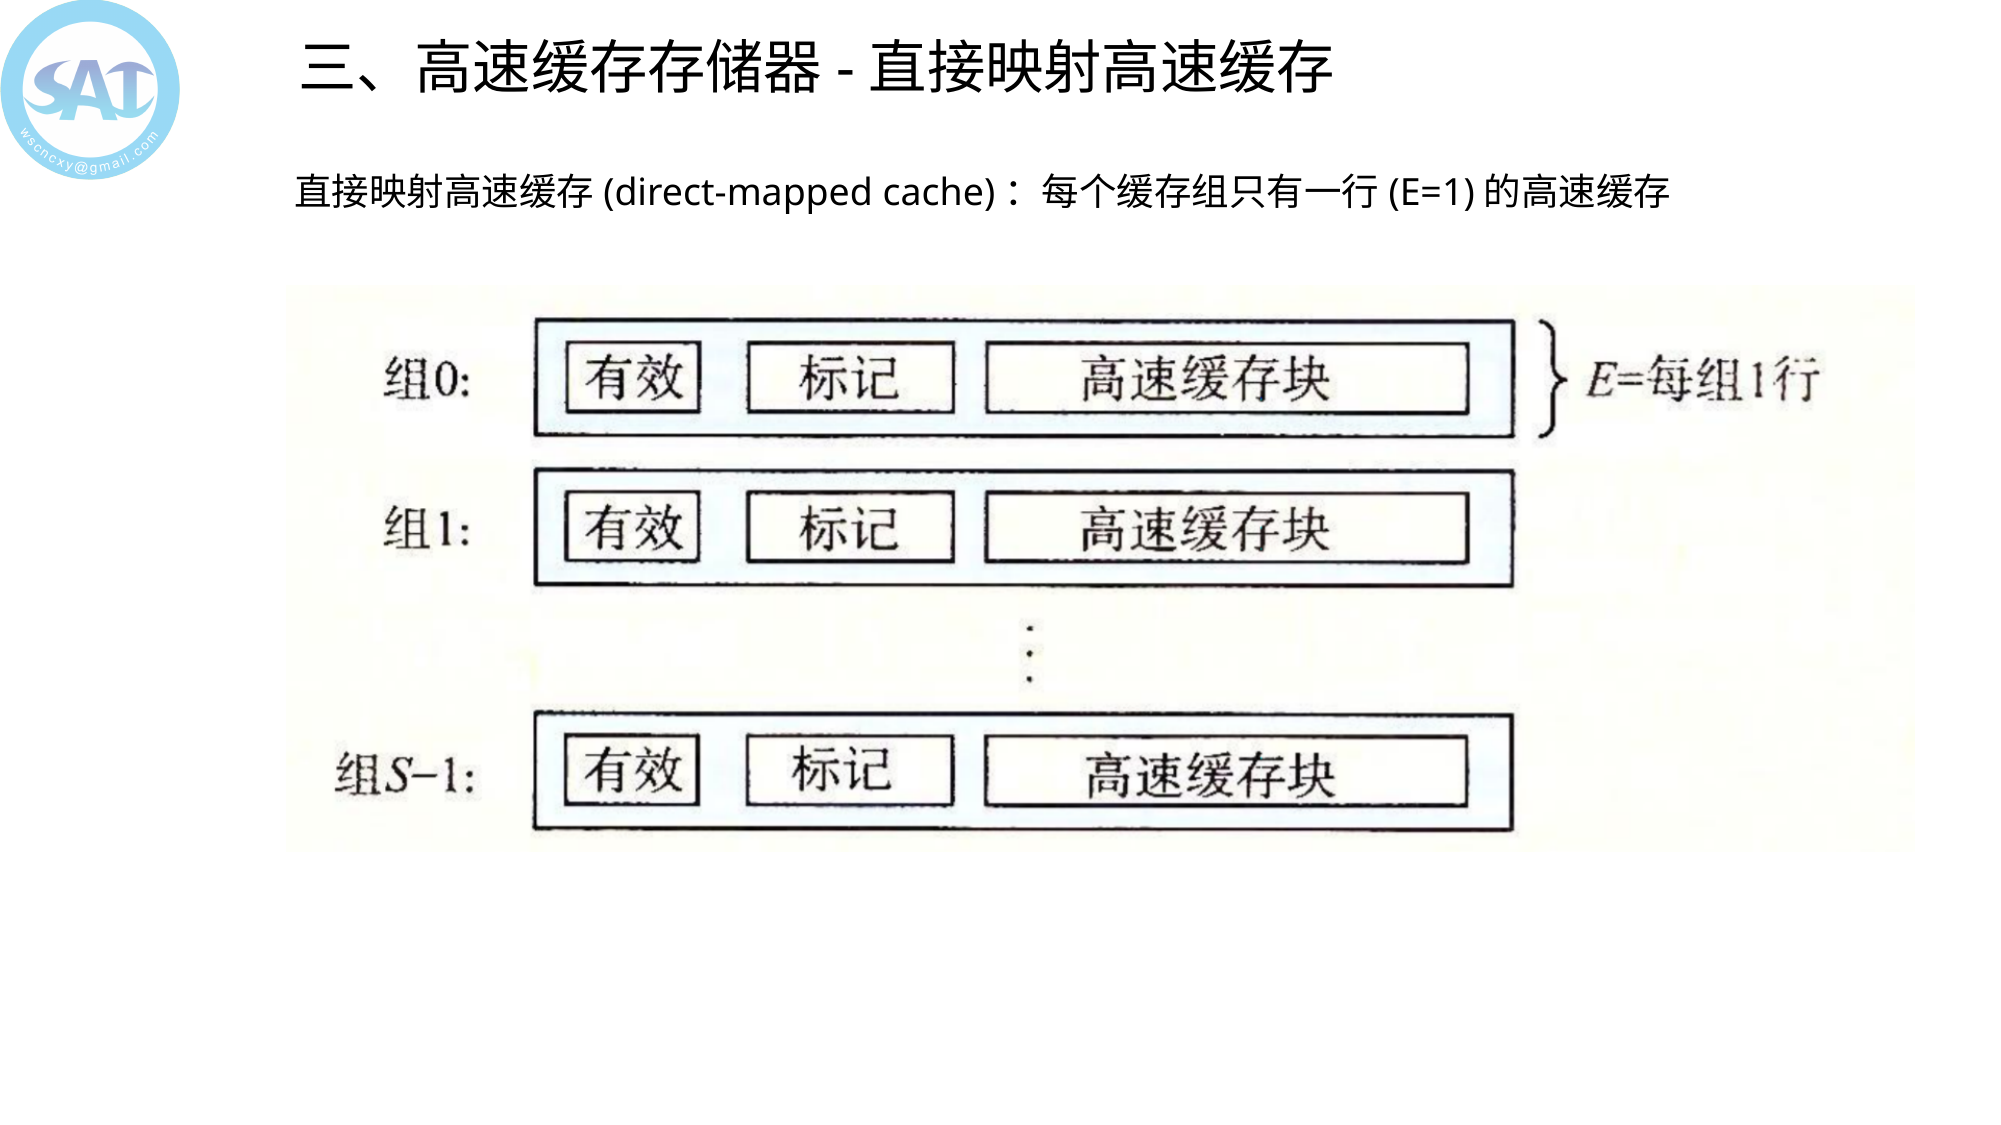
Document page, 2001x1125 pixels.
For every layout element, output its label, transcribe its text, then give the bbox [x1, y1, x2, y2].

text_box 三、高速缓存存储器-直接映射高速缓存 [283, 23, 1350, 108]
picture [286, 285, 1915, 853]
text_box 直接映射高速缓存(direct-mapped cache)：每个缓存组只有一行(E=1)的高速缓存 [279, 160, 1686, 221]
